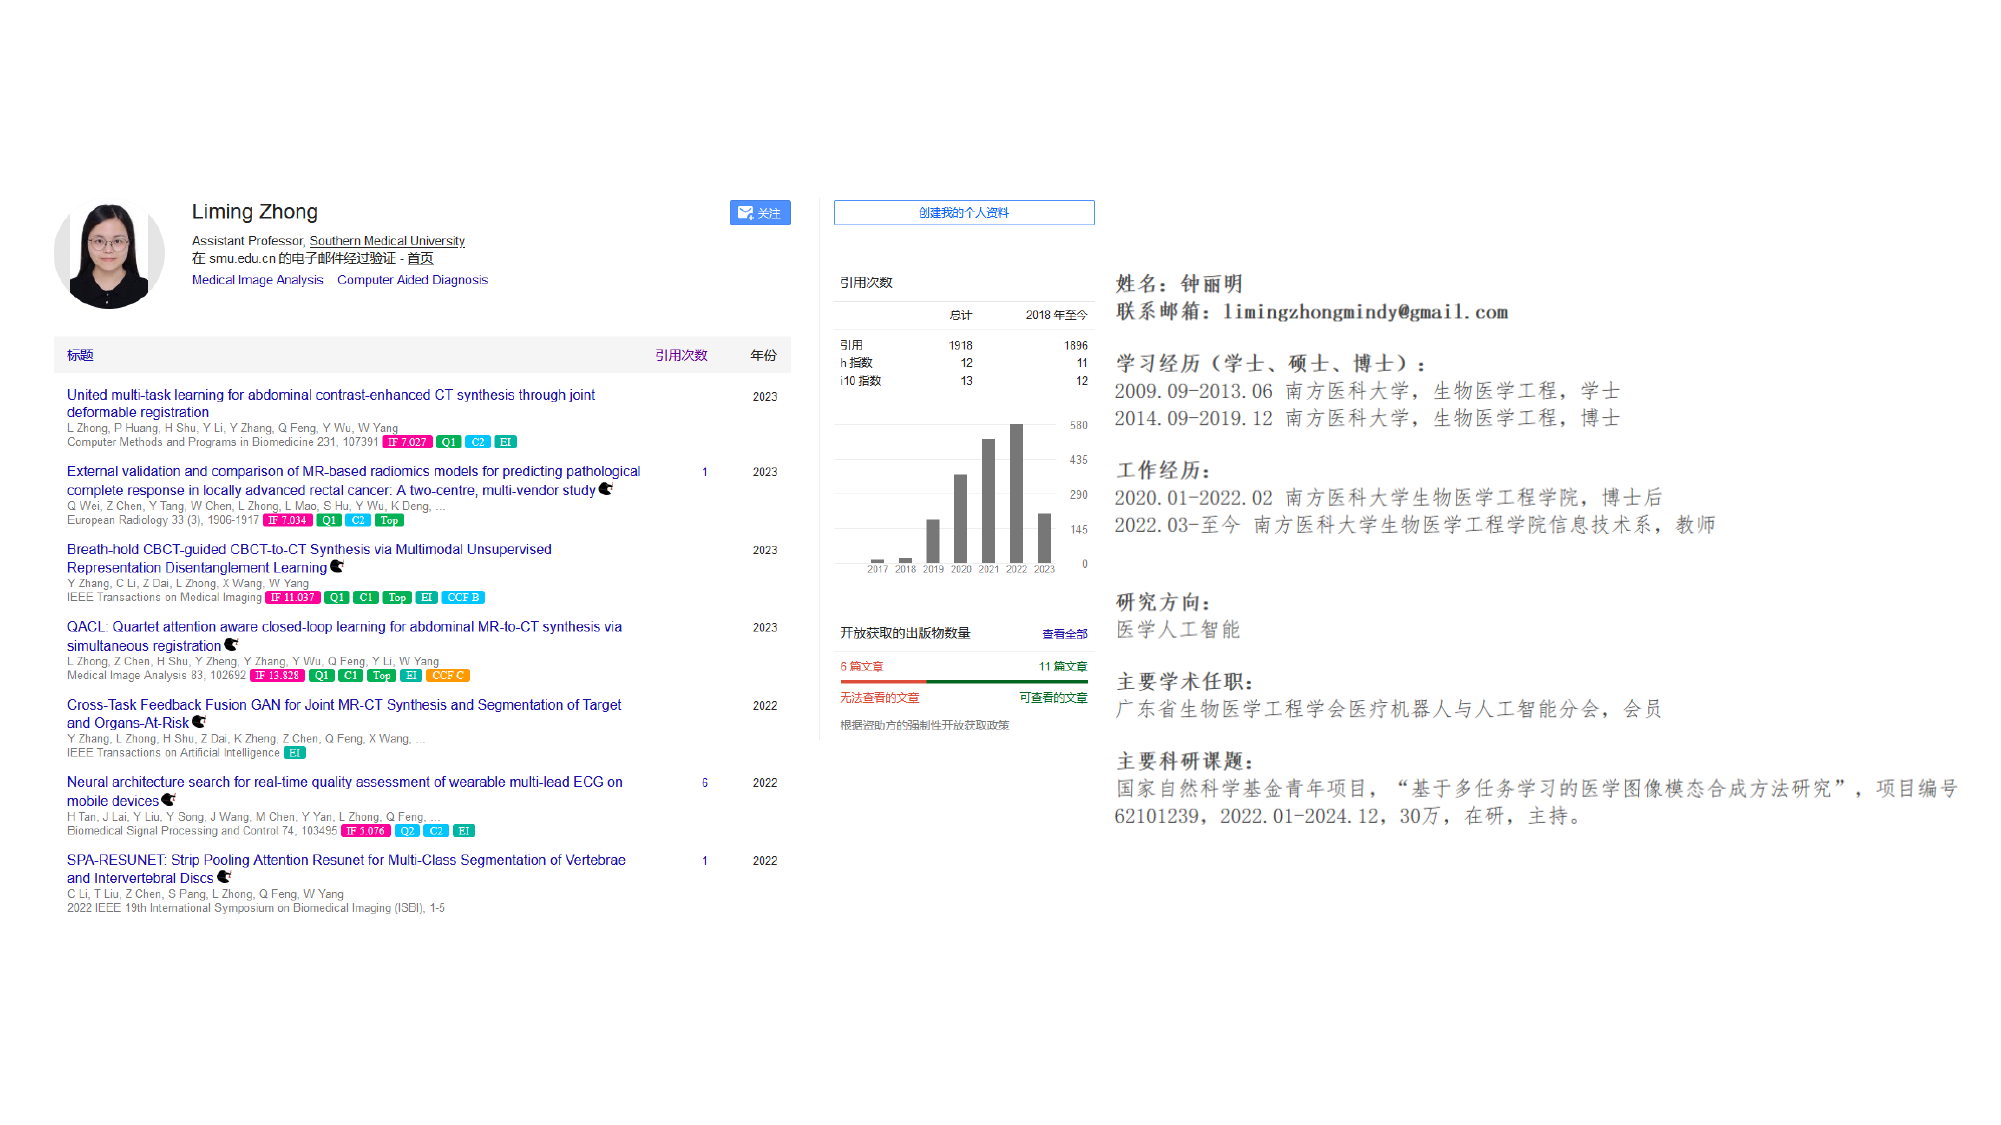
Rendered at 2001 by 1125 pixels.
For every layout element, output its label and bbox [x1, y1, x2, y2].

picture [35, 179, 1988, 920]
